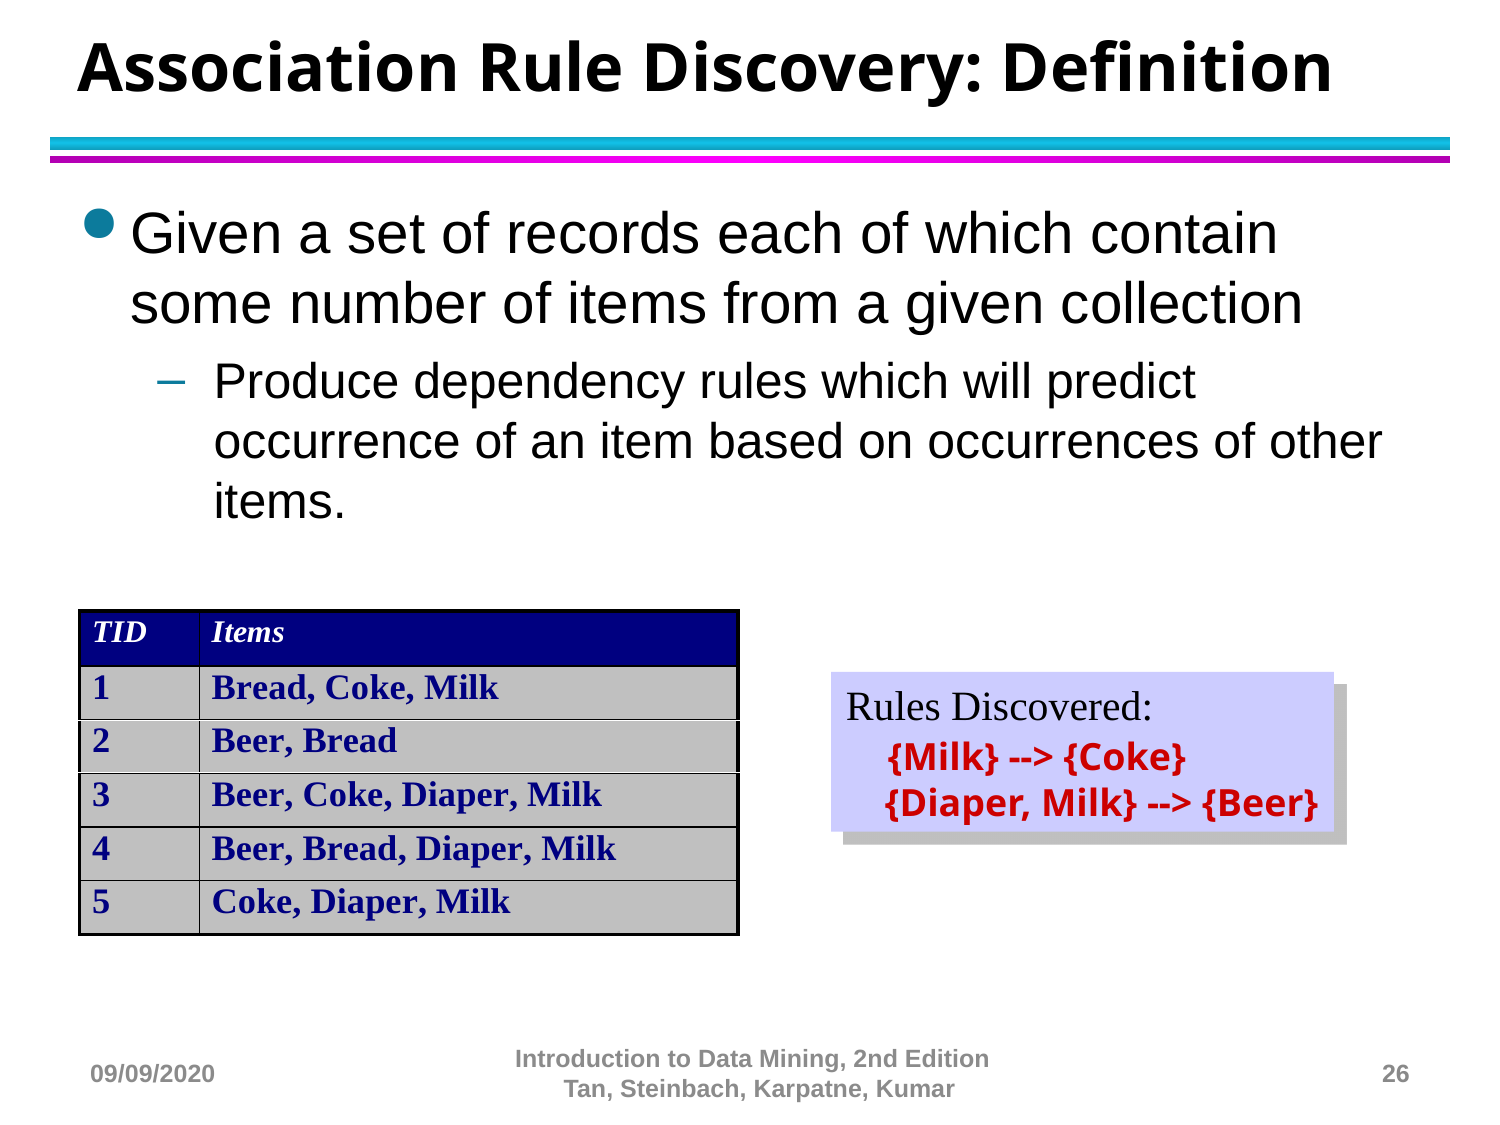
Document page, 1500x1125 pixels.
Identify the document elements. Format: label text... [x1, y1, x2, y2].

footer Introduction to Data Mining, 2nd Edition Tan, Steinbach, Karpatne, Kumar [500, 1042, 1013, 1103]
text_box Rules Discovered: {Milk} --> {Coke} {Diaper, Milk} --> {Beer} [831, 671, 1334, 832]
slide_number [75, 1042, 425, 1103]
slide_number 26 [1074, 1042, 1425, 1103]
list Given a set of records each of which contain some number of items from a given collection Produce dependency rules which will predict occurrence of an item based on occurrences of other items. [67, 187, 1432, 1038]
title Association Rule Discovery: Definition [62, 24, 1421, 113]
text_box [62, 609, 749, 963]
